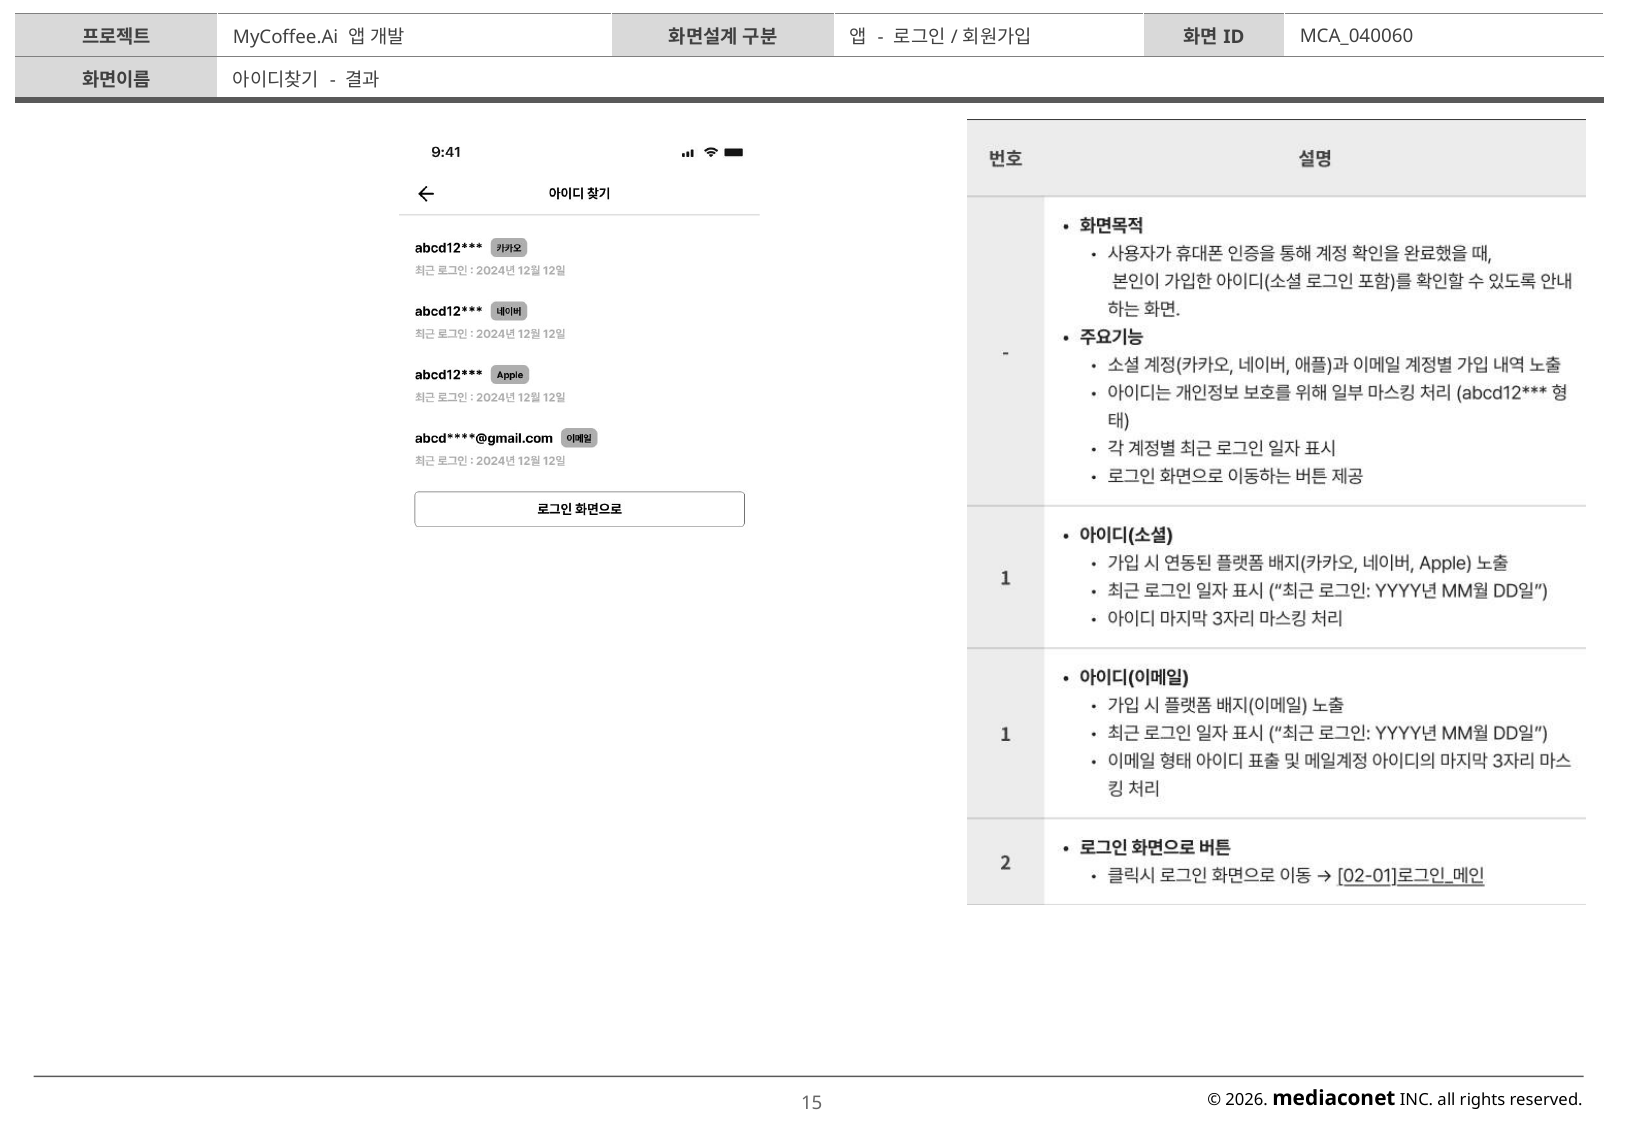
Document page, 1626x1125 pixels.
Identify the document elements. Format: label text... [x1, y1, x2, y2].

picture [967, 119, 1586, 905]
picture [399, 130, 760, 1047]
table_cell 아이디찾기 - 결과 [218, 57, 1603, 97]
table_header 앱 - 로그인/회원가입 [835, 14, 1143, 56]
table_header MCA_040060 [1285, 14, 1603, 56]
table_header 프로젝트 [15, 14, 217, 56]
table_cell 화면이름 [15, 57, 217, 97]
table_header 화면ID [1144, 14, 1284, 56]
table_header MyCoffee.Ai 앱 개발 [218, 14, 611, 56]
table_header 화면설계 구분 [612, 14, 834, 56]
